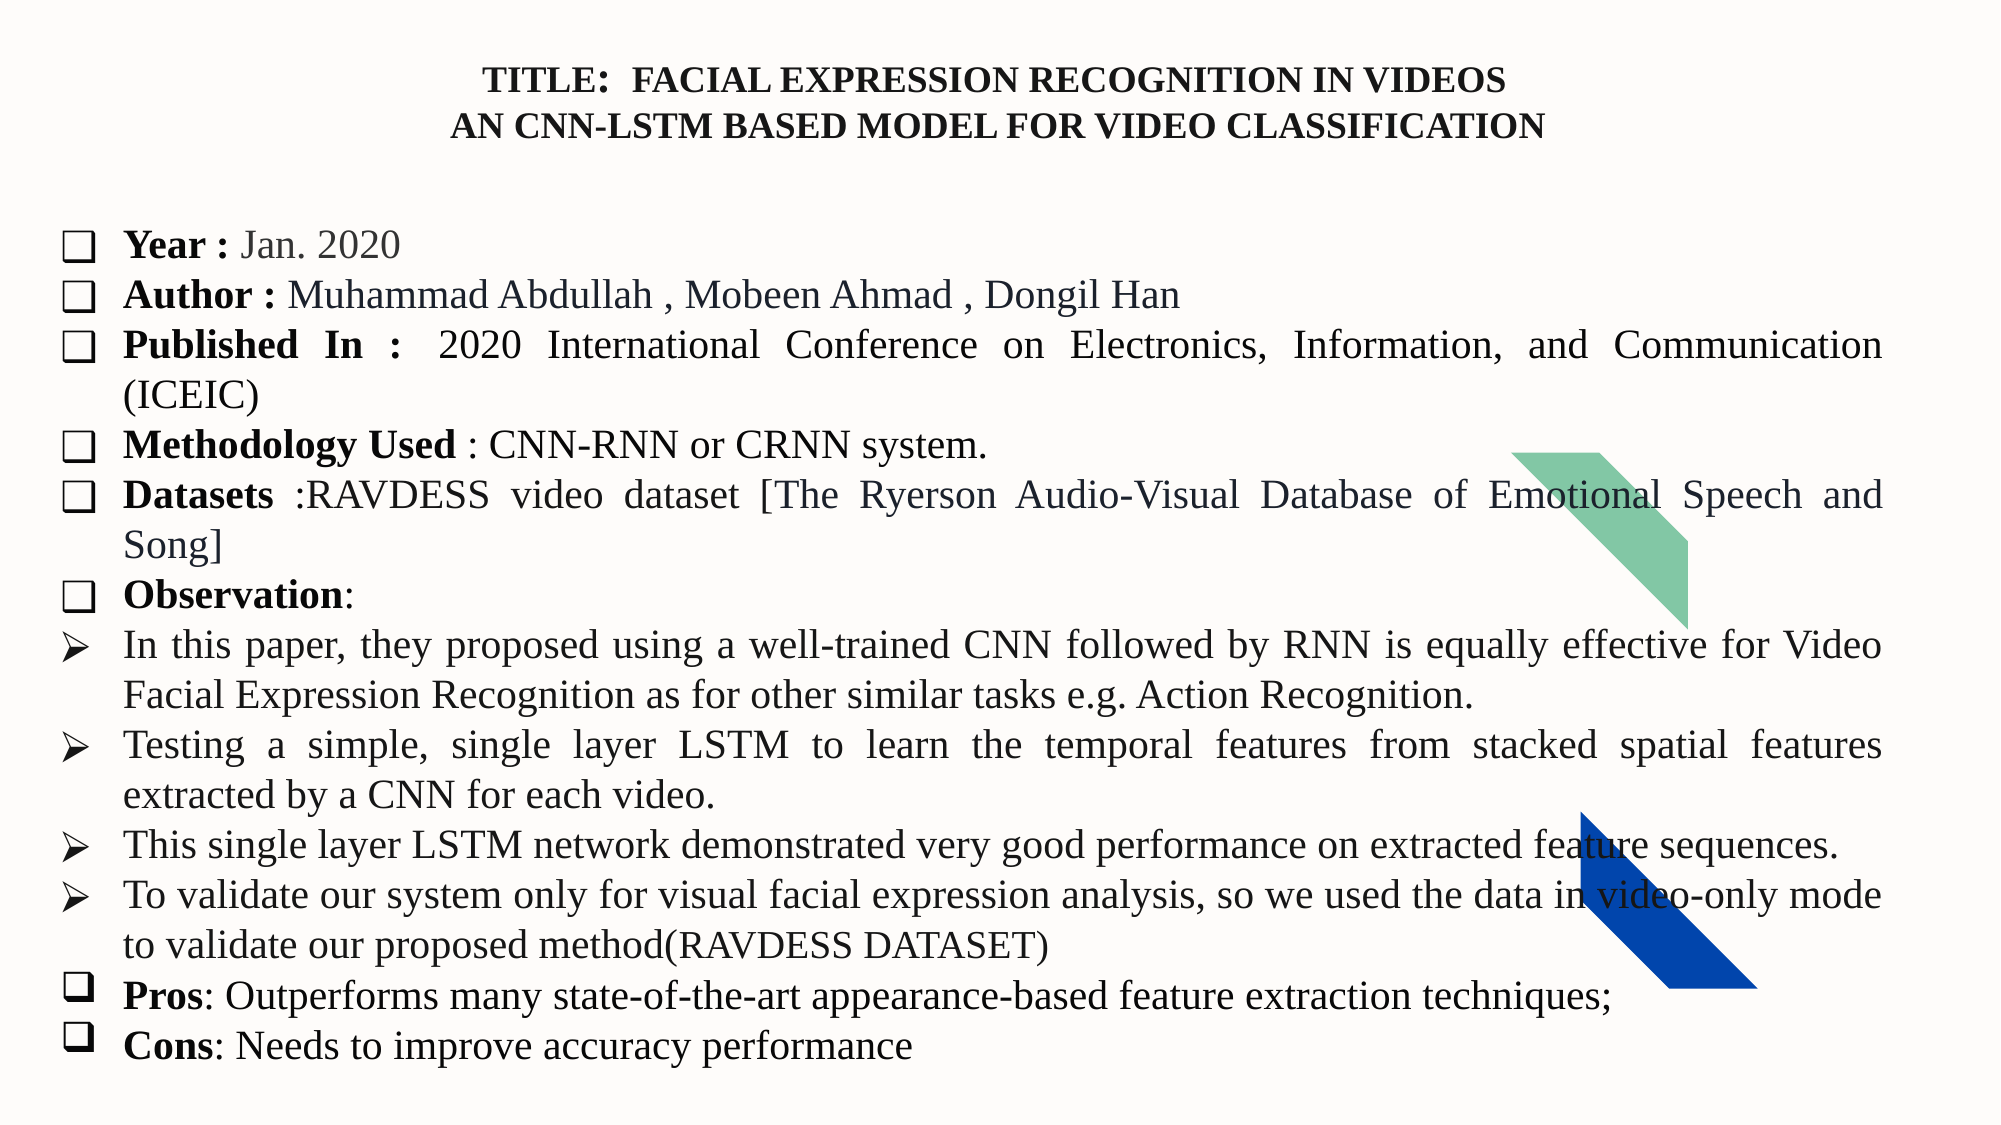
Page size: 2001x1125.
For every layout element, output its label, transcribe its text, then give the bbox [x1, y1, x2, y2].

text_box Year : Jan. 2020 Author : Muhammad Abdullah , Mobeen Ahmad , Dongil Han Published In : 2020 International Conference on Electronics, Information, and Communication (ICEIC) Methodology Used : CNN-RNN or CRNN system. Datasets :RAVDESS video dataset [The Ryerson Audio-Visual Database of Emotional Speech and Song] Observation: In this paper, they proposed using a well-trained CNN followed by RNN is equally effective for Video Facial Expression Recognition as for other similar tasks e.g. Action Recognition. Testing a simple, single layer LSTM to learn the temporal features from stacked spatial features extracted by a CNN for each video. This single layer LSTM network demonstrated very good performance on extracted feature sequences. To validate our system only for visual facial expression analysis, so we used the data in video-only mode to validate our proposed method(RAVDESS DATASET) Pros: Outperforms many state-of-the-art appearance-based feature extraction techniques; Cons: Needs to improve accuracy performance [40, 207, 1905, 1078]
title TITLE: FACIAL EXPRESSION RECOGNITION IN VIDEOS AN CNN-LSTM BASED MODEL FOR VIDEO CLASSIFICATION [66, 27, 1930, 170]
